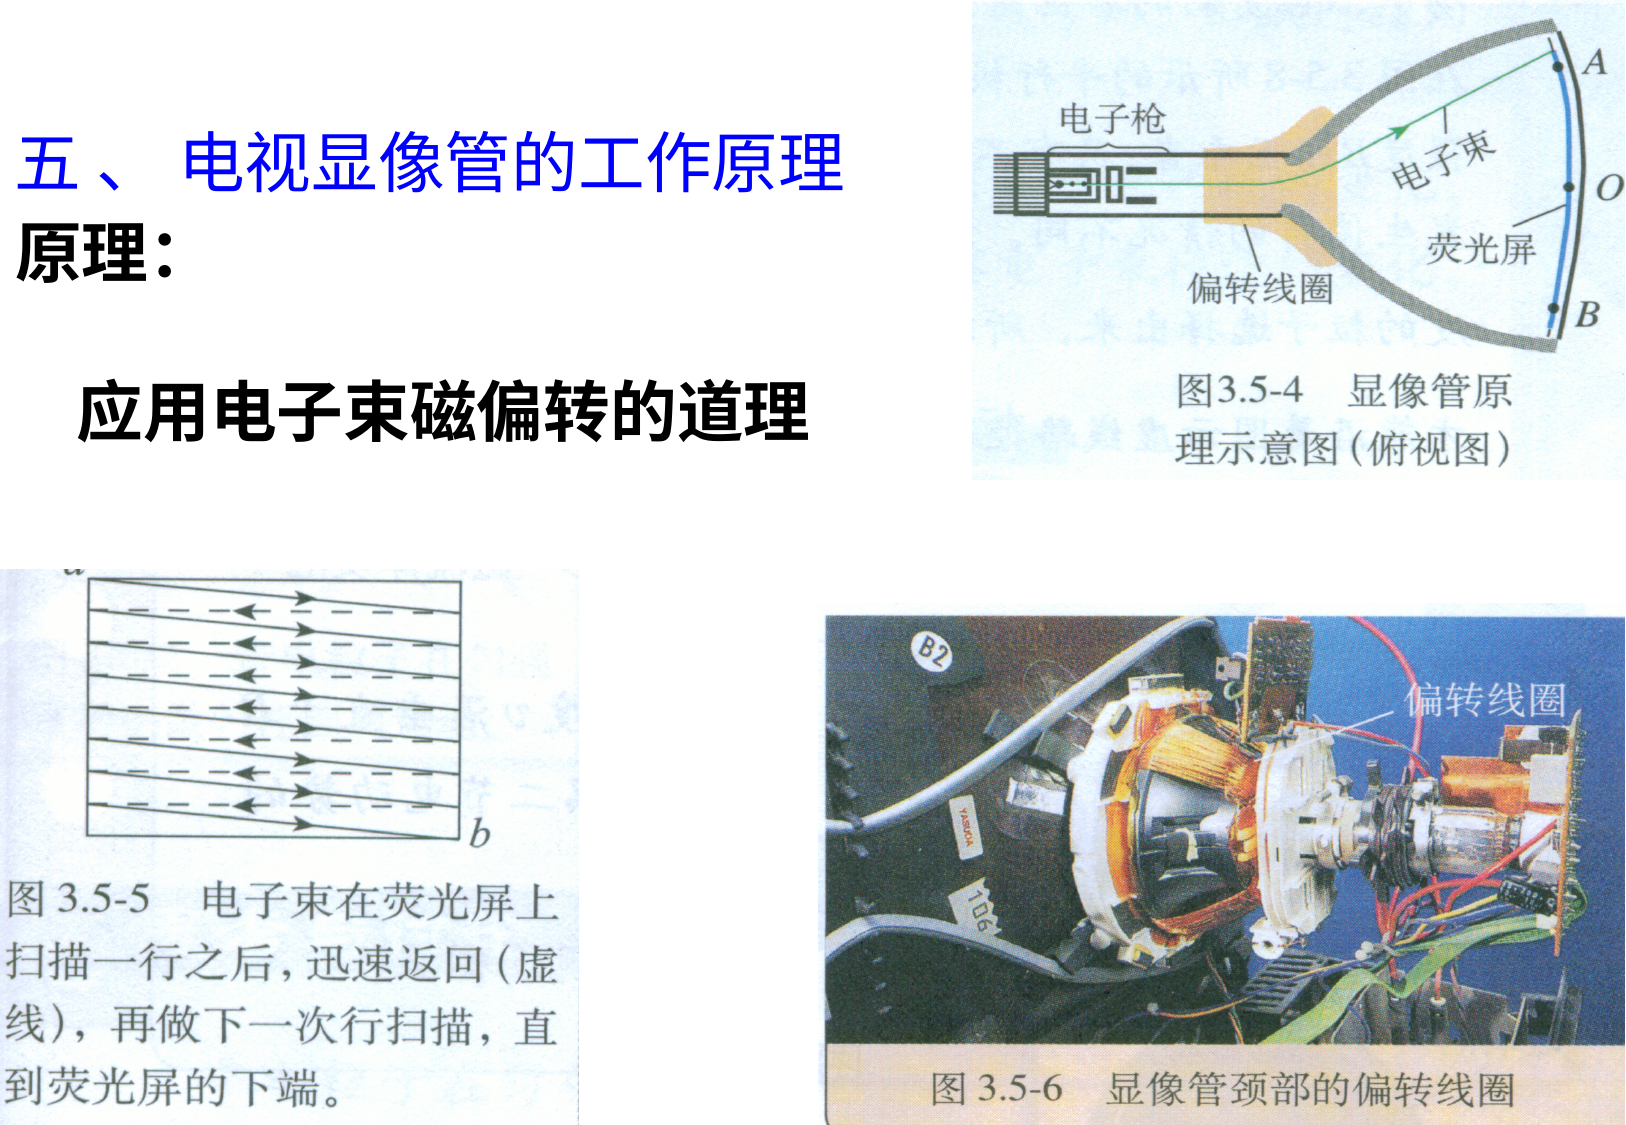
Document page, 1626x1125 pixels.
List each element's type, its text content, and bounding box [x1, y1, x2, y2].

picture [0, 569, 580, 1125]
picture [971, 0, 1625, 480]
text_box 五 、 电视显像管的工作原理 [0, 125, 966, 196]
list 应用电子束磁偏转的道理 [0, 362, 954, 456]
picture [818, 603, 1625, 1125]
title 原理： [0, 196, 474, 316]
